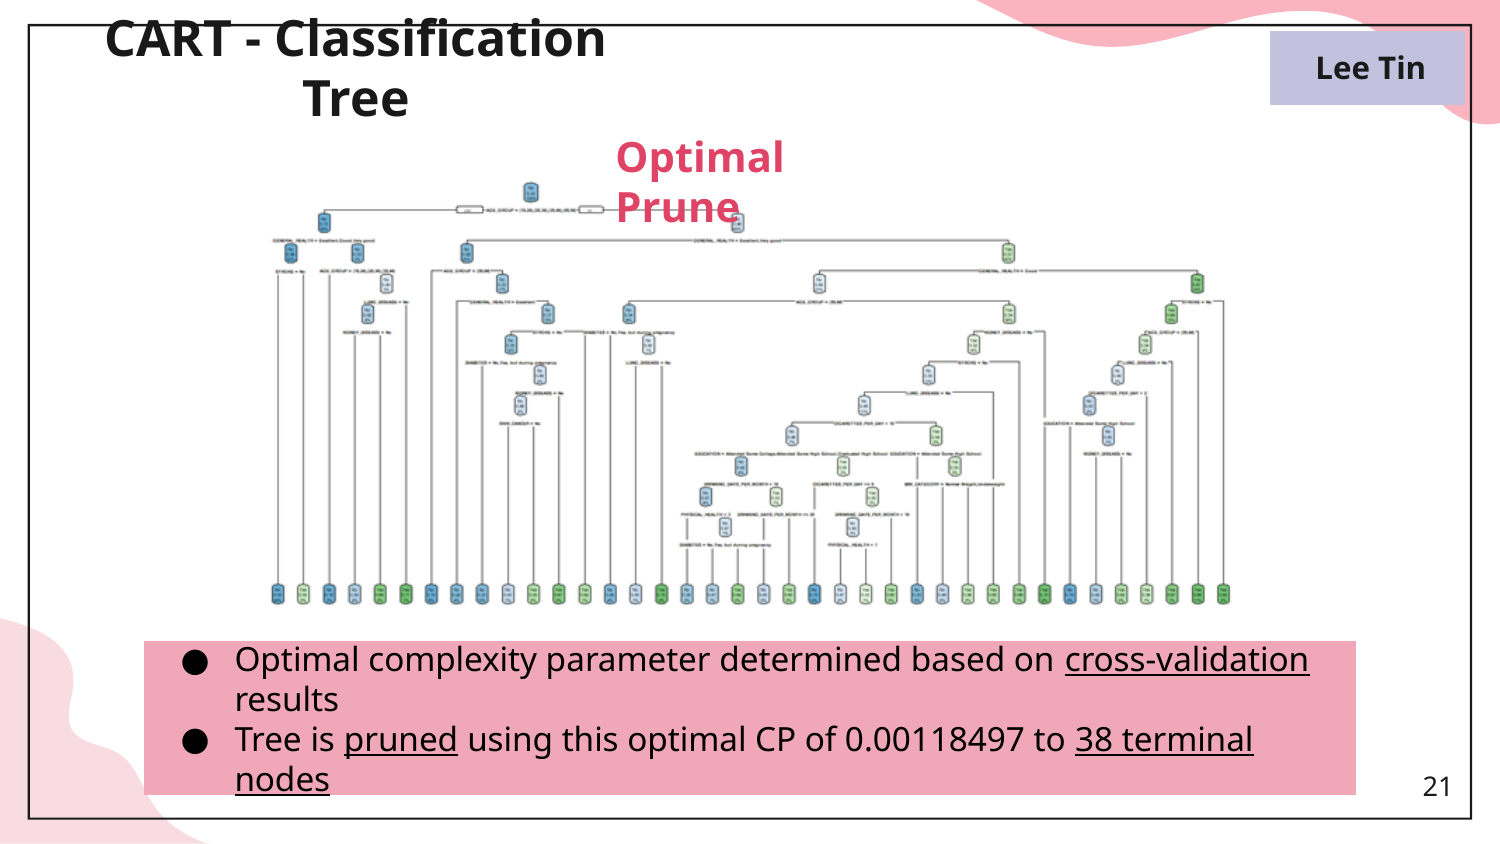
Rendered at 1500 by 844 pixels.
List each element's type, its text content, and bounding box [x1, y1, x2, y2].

text_box Optimal complexity parameter determined based on cross-validation results Tree is pruned using this optimal CP of 0.00118497 to 38 terminal nodes [144, 641, 1356, 795]
picture [245, 161, 1254, 630]
text_box Optimal Prune [600, 116, 900, 160]
title CART - Classification Tree [34, 30, 678, 104]
slide_number 21 [1378, 754, 1469, 819]
subtitle Lee Tin [1273, 35, 1469, 99]
